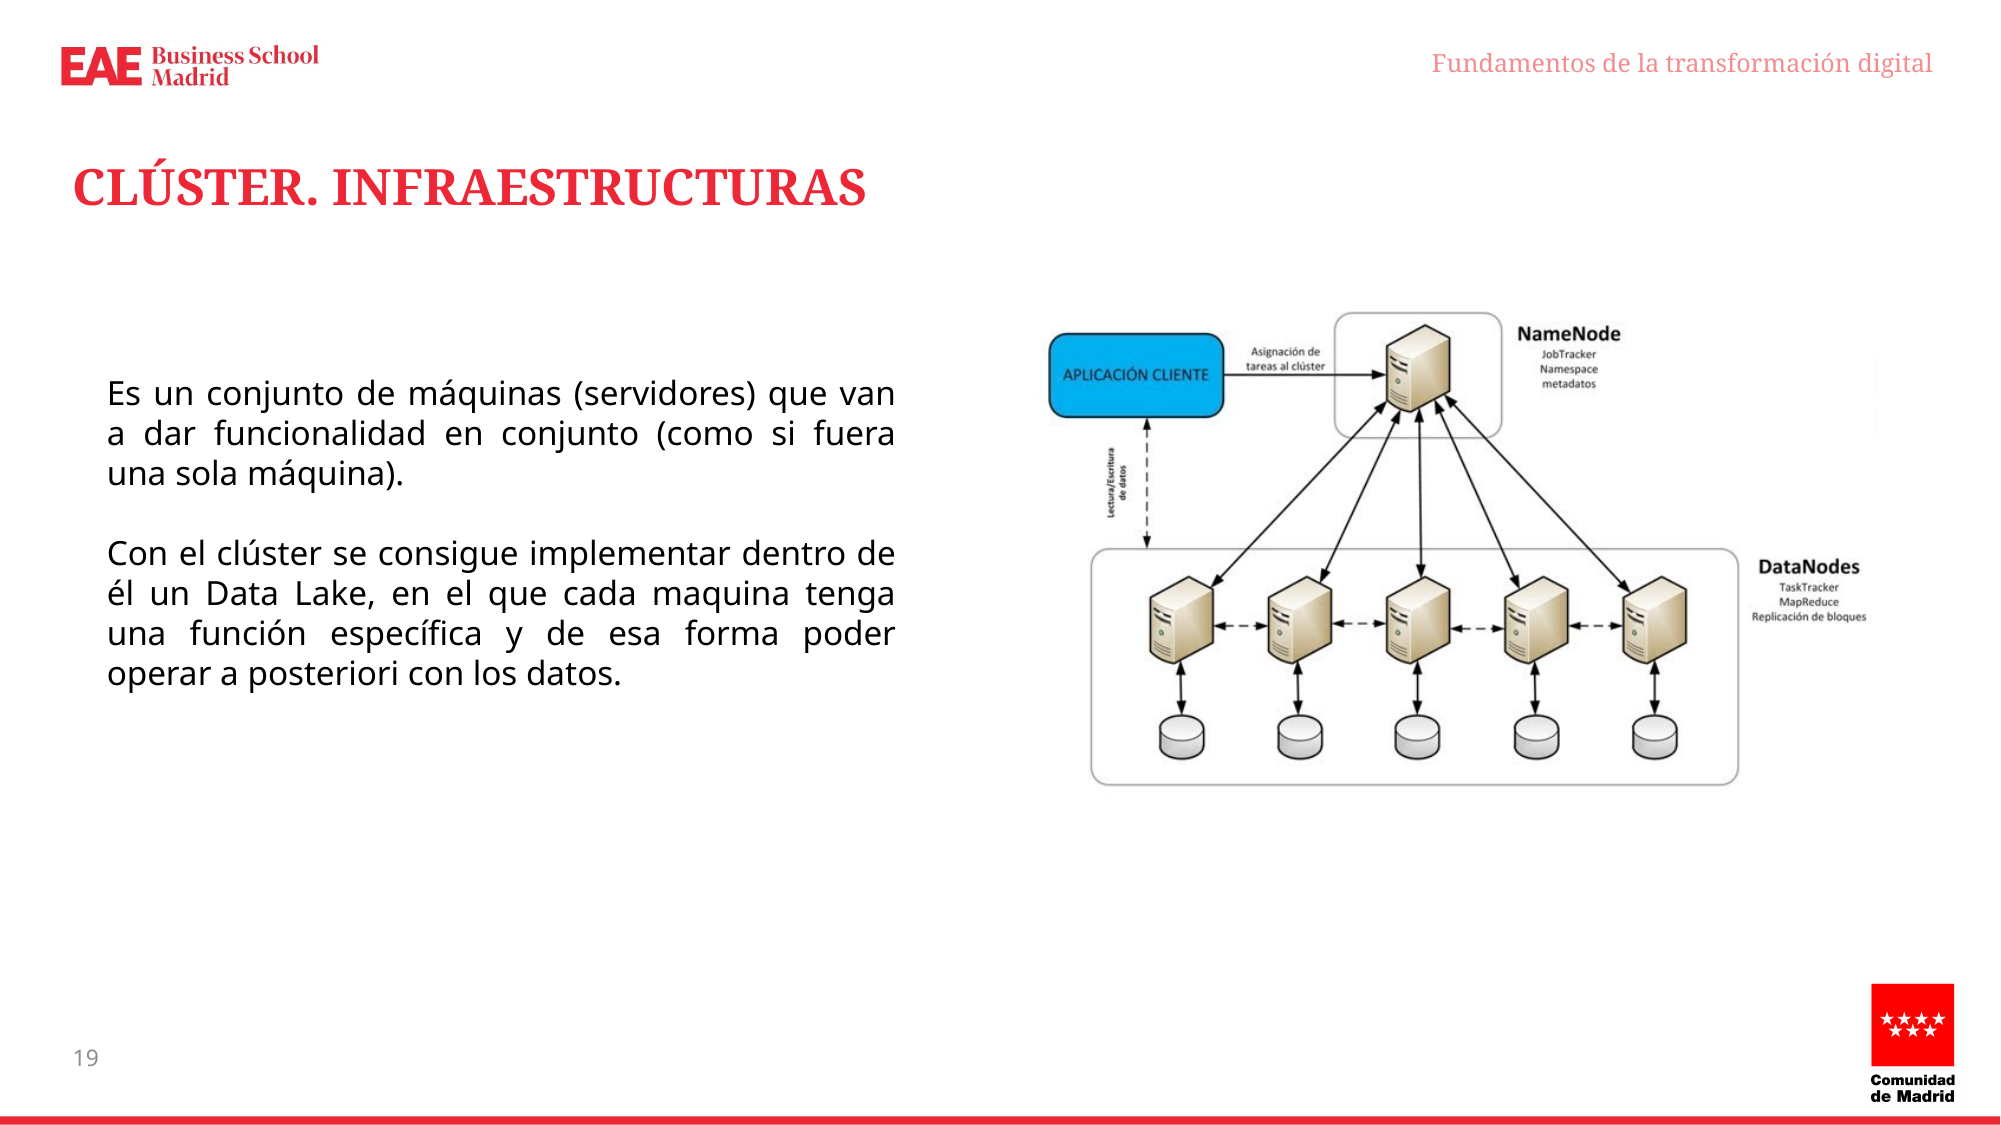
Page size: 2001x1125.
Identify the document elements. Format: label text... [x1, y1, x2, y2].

picture [1862, 973, 1966, 1112]
footer Fundamentos de la transformación digital [370, 34, 1949, 95]
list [1027, 303, 1878, 797]
picture [51, 35, 329, 95]
title CLÚSTER. INFRAESTRUCTURAS [57, 155, 1933, 230]
slide_number 19 [57, 1029, 508, 1090]
text_box Es un conjunto de máquinas (servidores) que van a dar funcionalidad en conjunto (como si fuera una sola máquina). Con el clúster se consigue implementar dentro de él un Data Lake, en el que cada maquina tenga una función específica y de esa forma poder operar a posteriori con los datos. [92, 325, 912, 747]
